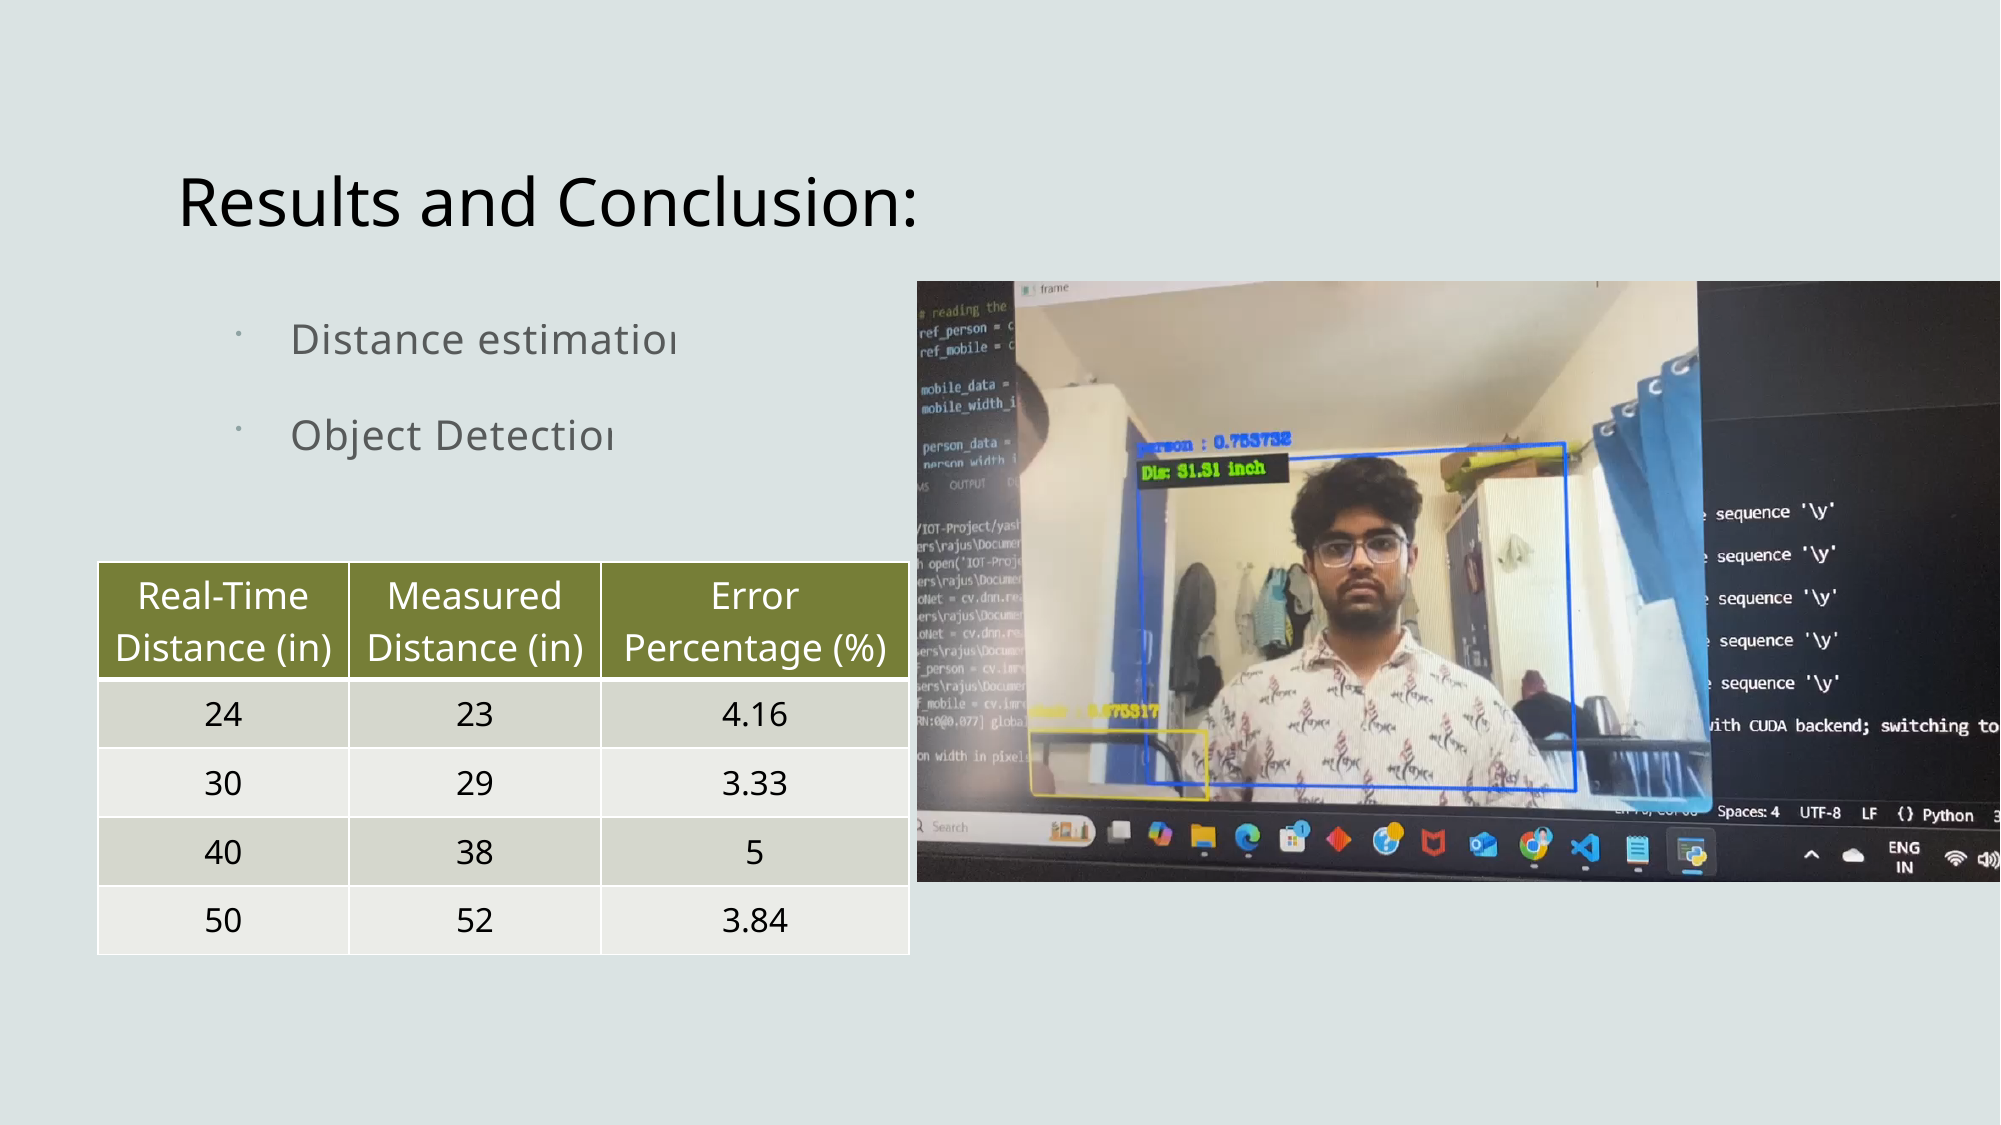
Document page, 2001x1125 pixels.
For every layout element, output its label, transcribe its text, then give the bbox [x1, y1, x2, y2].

table_cell 29 [350, 749, 600, 816]
table_cell 23 [350, 682, 600, 747]
table_cell 30 [99, 749, 348, 816]
title Results and Conclusion: [162, 64, 1838, 248]
table_header Real-Time Distance (in) [99, 563, 348, 677]
list Distance estimation Object Detection [216, 281, 744, 467]
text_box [916, 280, 2000, 883]
table_header Measured Distance (in) [350, 563, 600, 677]
table_cell 3.33 [602, 749, 908, 816]
table_header Error Percentage (%) [602, 563, 908, 677]
table_cell 40 [99, 818, 348, 885]
table_cell 50 [99, 887, 348, 954]
table_cell 5 [602, 818, 908, 885]
table_cell 38 [350, 818, 600, 885]
table_cell 52 [350, 887, 600, 954]
table_cell 4.16 [602, 682, 908, 747]
table_cell 24 [99, 682, 348, 747]
table_cell 3.84 [602, 887, 908, 954]
